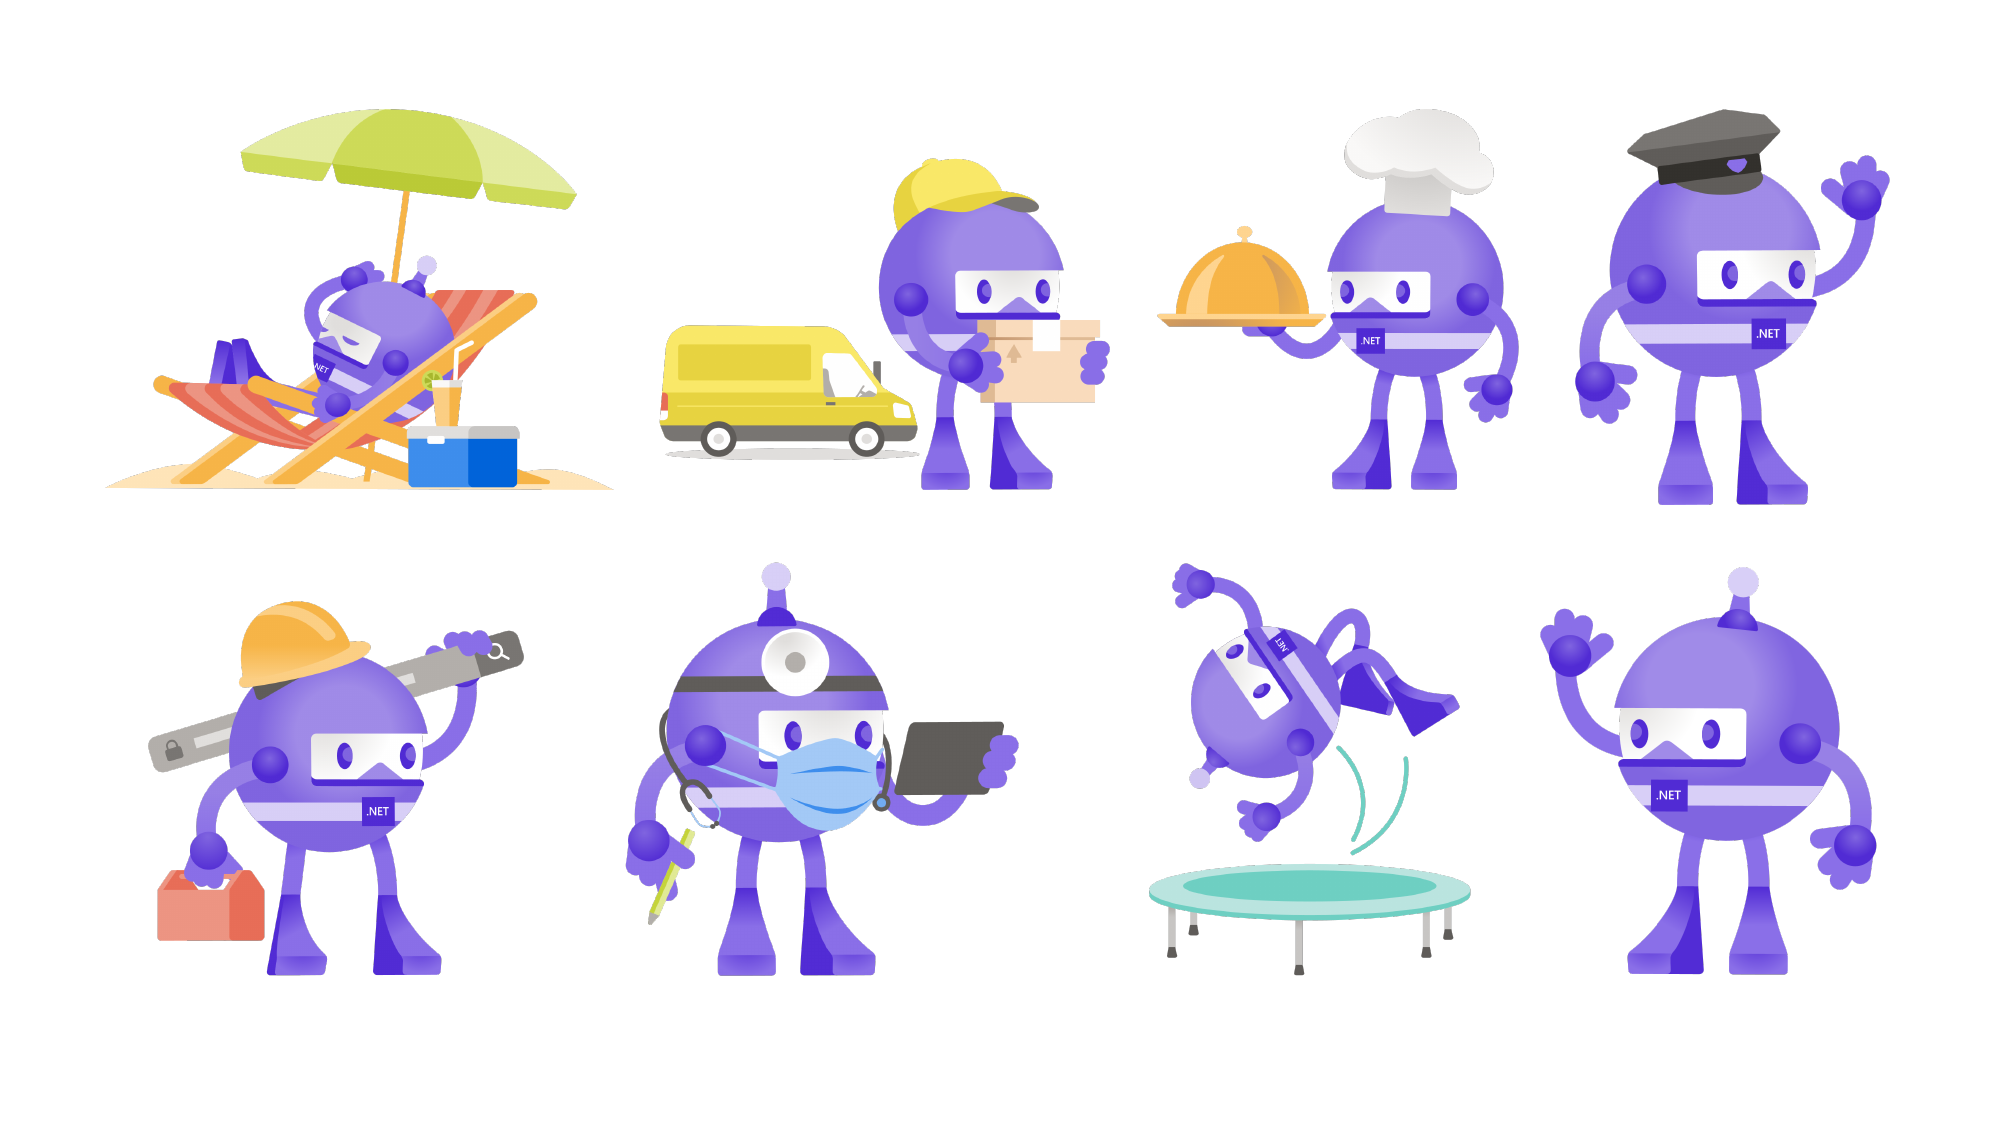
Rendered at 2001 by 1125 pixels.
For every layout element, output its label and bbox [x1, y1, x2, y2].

picture [659, 155, 1111, 490]
picture [146, 600, 524, 976]
picture [624, 562, 1020, 976]
picture [1574, 108, 1890, 505]
picture [1147, 562, 1471, 976]
picture [1538, 562, 1877, 976]
picture [1156, 108, 1519, 490]
picture [104, 108, 615, 490]
